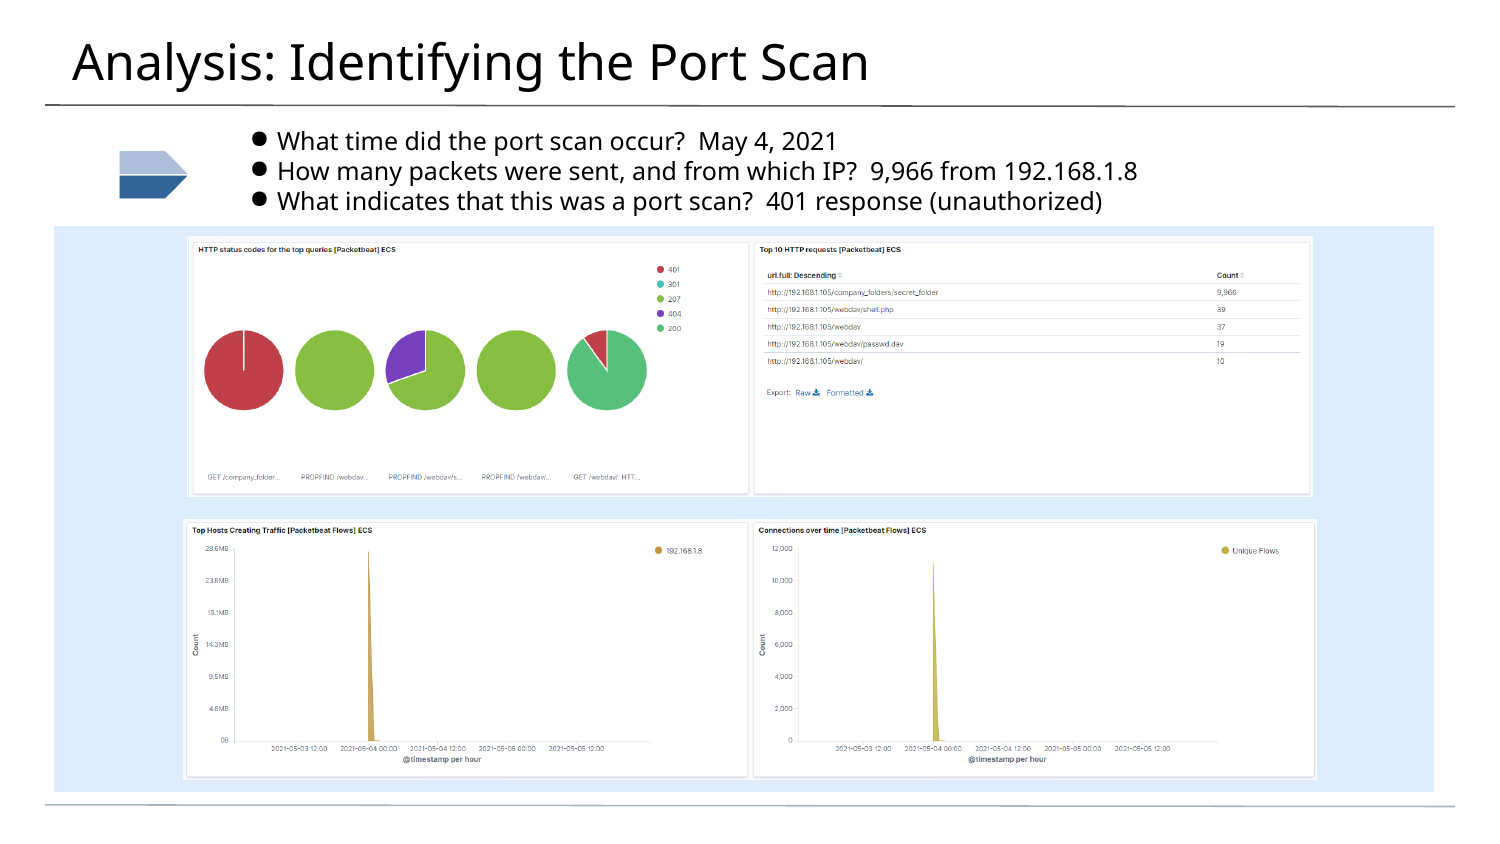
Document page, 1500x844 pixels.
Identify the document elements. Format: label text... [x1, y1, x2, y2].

subtitle What time did the port scan occur? May 4, 2021 How many packets were sent, and from which IP? 9,966 from 192.168.1.8 What indicates that this was a port scan? 401 response (unauthorized) [149, 110, 1415, 237]
title Analysis: Identifying the Port Scan [0, 0, 1500, 88]
text_box [54, 226, 1434, 793]
picture [183, 519, 1317, 780]
picture [187, 236, 1313, 497]
picture [117, 146, 188, 202]
